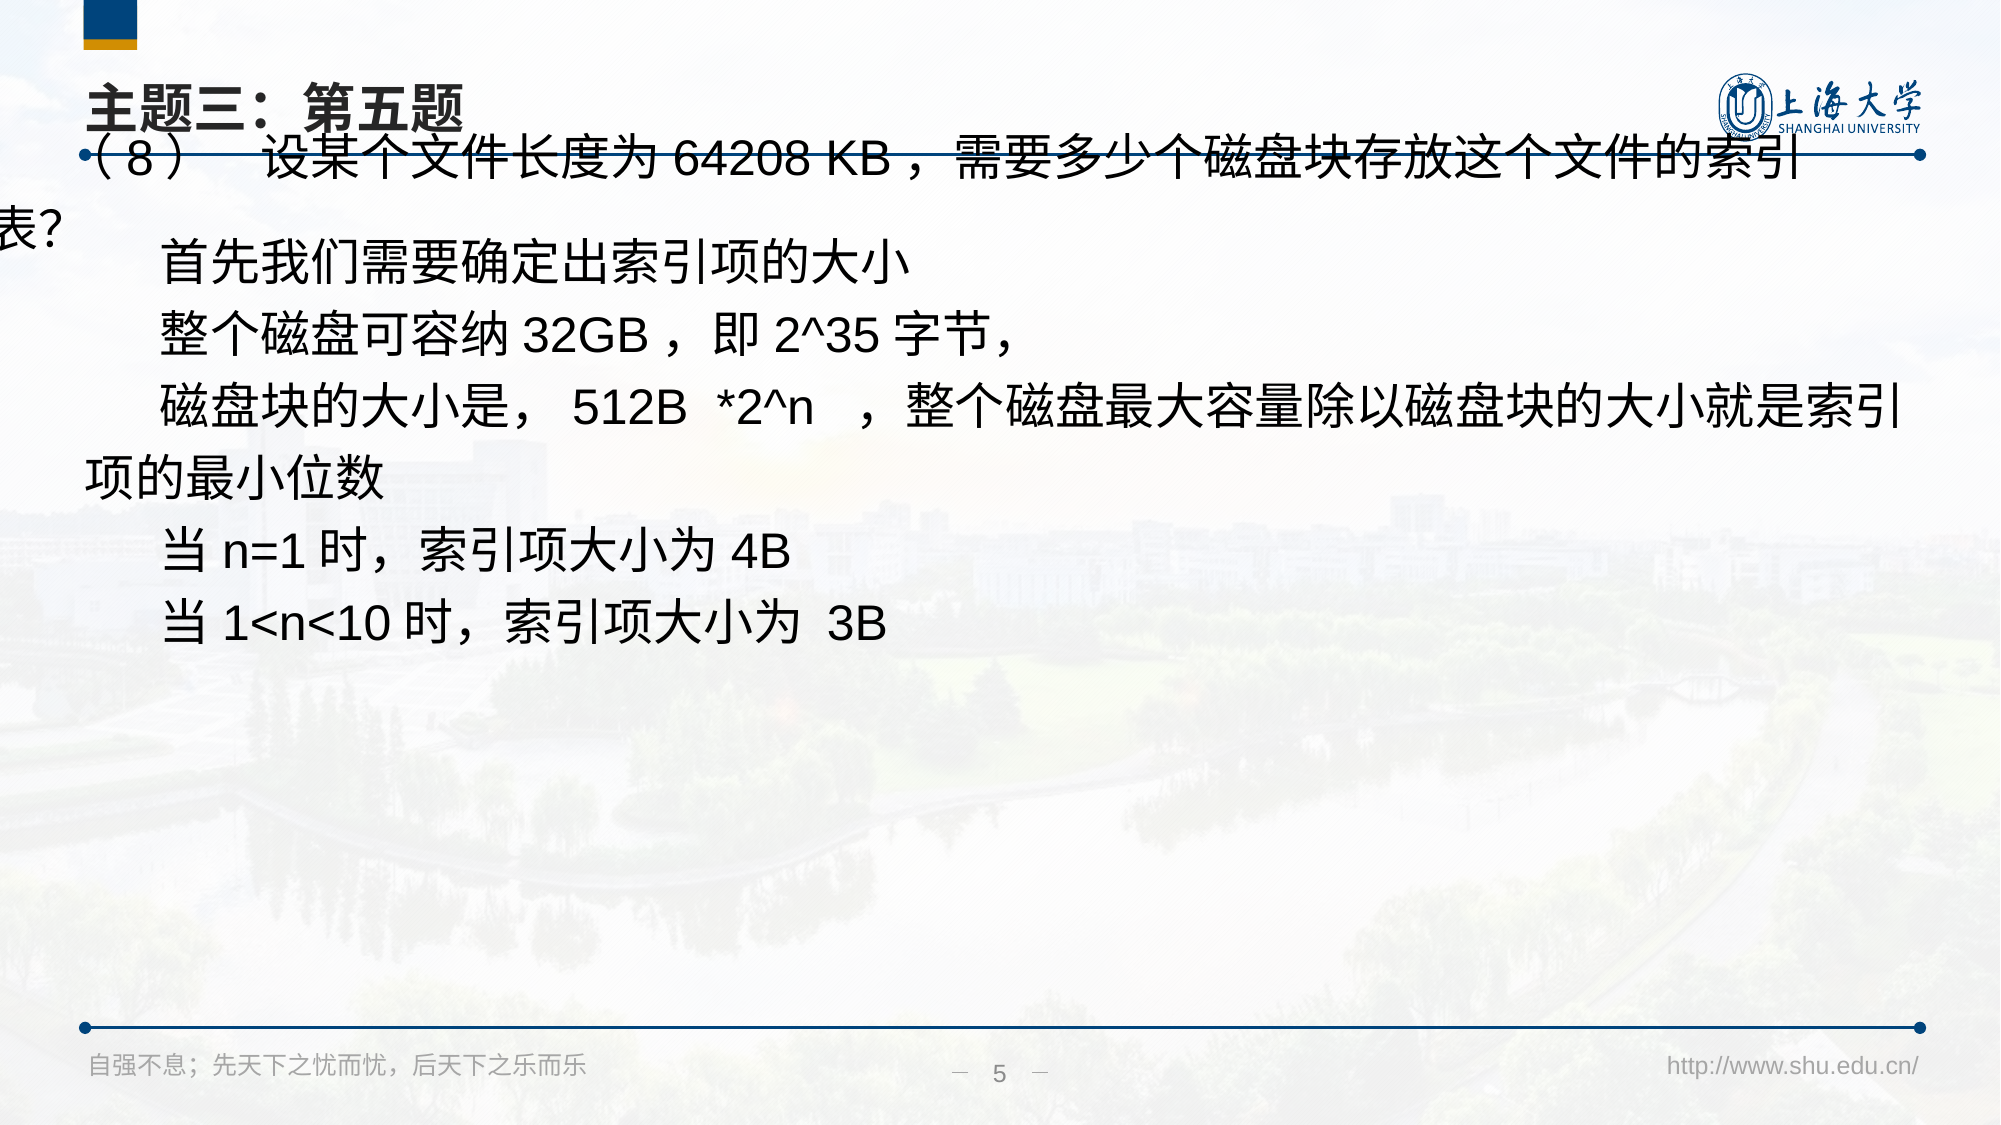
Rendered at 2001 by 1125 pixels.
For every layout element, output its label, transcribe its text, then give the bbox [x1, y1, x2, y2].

slide_number 5 [967, 1042, 1033, 1103]
text_box 首先我们需要确定出索引项的大小 整个磁盘可容纳32GB，即2^35字节， 磁盘块的大小是，512B *2^n ，整个磁盘最大容量除以磁盘块的大小就是索引项的最小位数 当n=1时，索引项大小为4B 当1<n<10时，索引项大小为 3B [85, 218, 1921, 771]
text_box （8） 设某个文件长度为64208 KB，需要多少个磁盘块存放这个文件的索引表？ [0, 113, 1825, 258]
title 主题三：第五题 [85, 59, 1654, 113]
